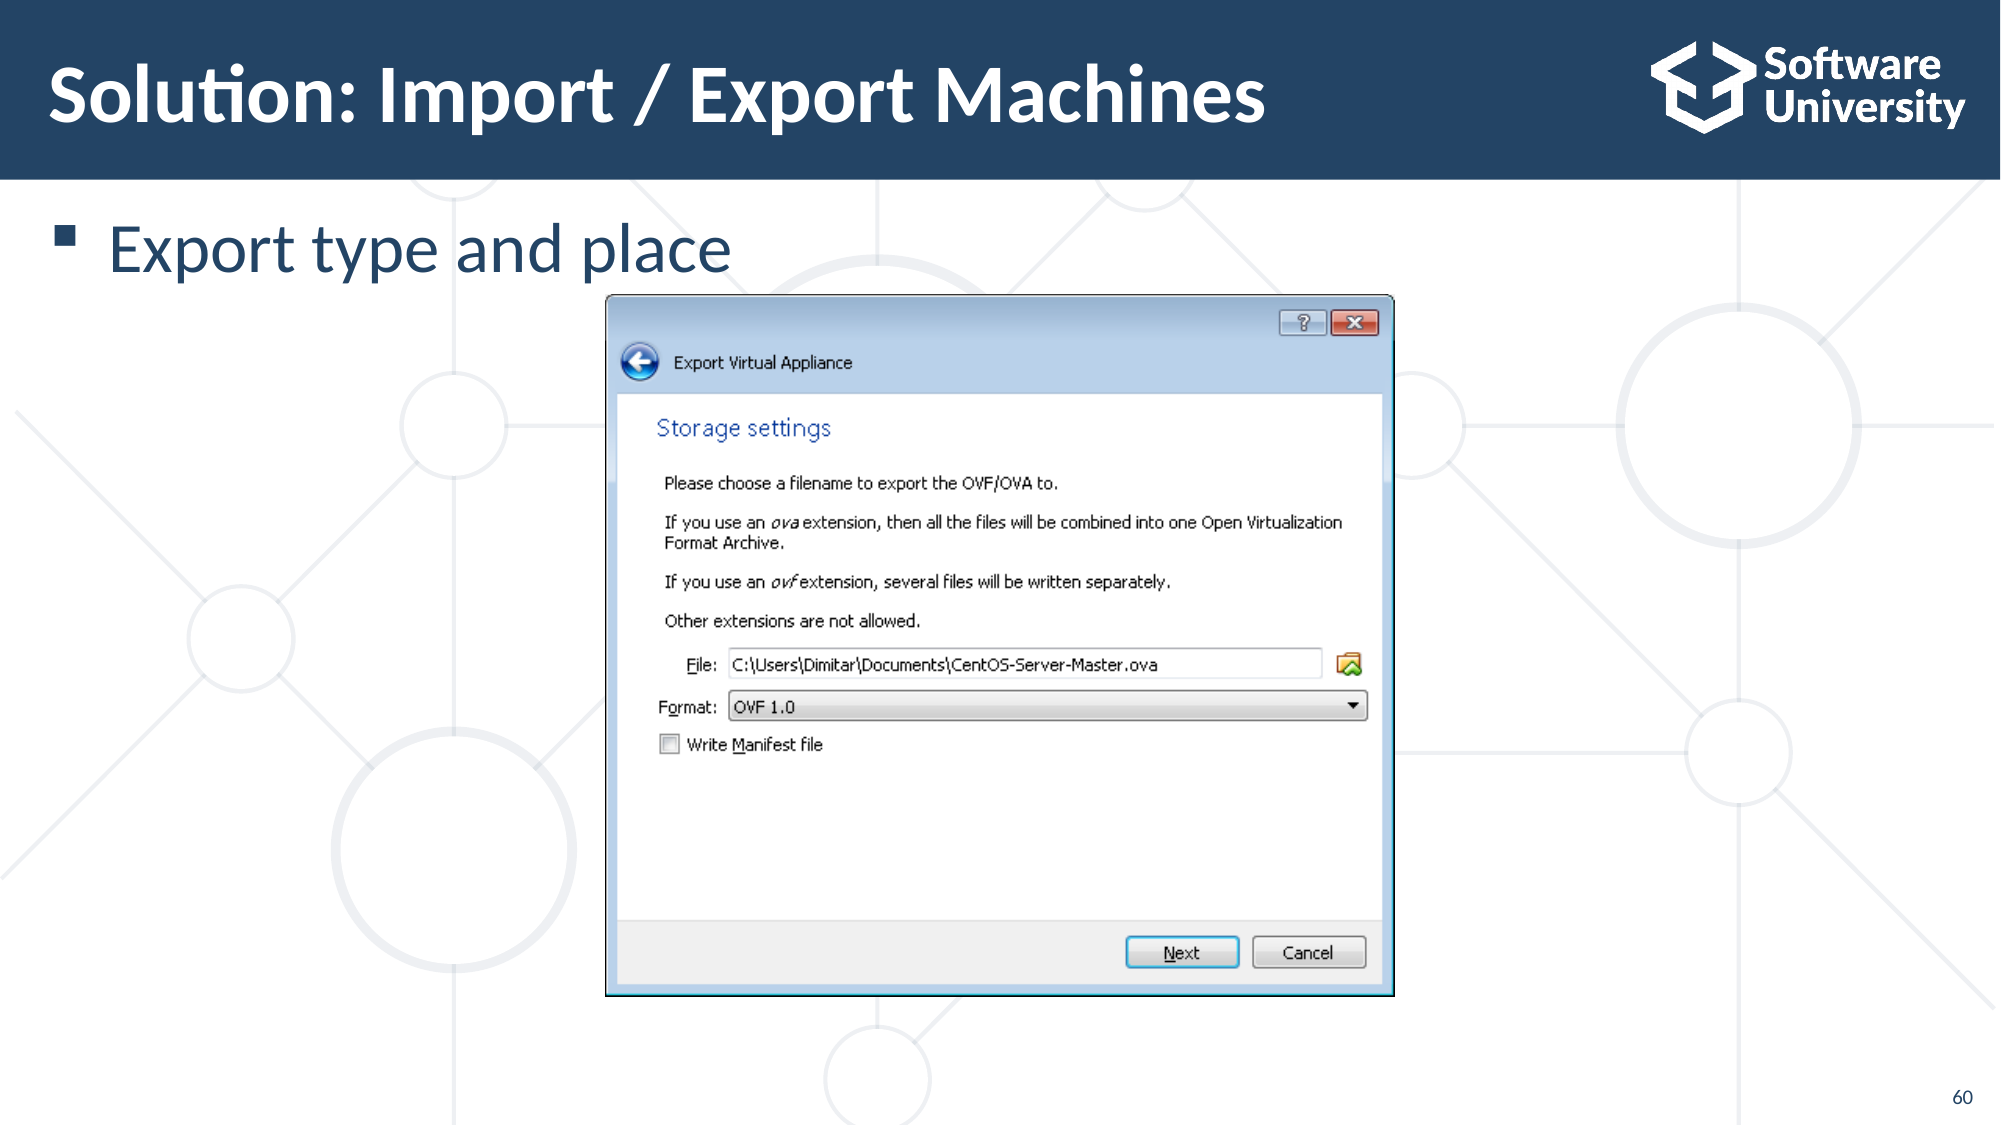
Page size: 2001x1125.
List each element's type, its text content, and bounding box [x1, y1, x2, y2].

slide_number 60 [1927, 1067, 1989, 1117]
list Export type and place [31, 196, 1970, 1104]
picture [604, 294, 1395, 997]
title Solution: Import / Export Machines [31, 16, 1625, 162]
picture [1651, 41, 1966, 134]
